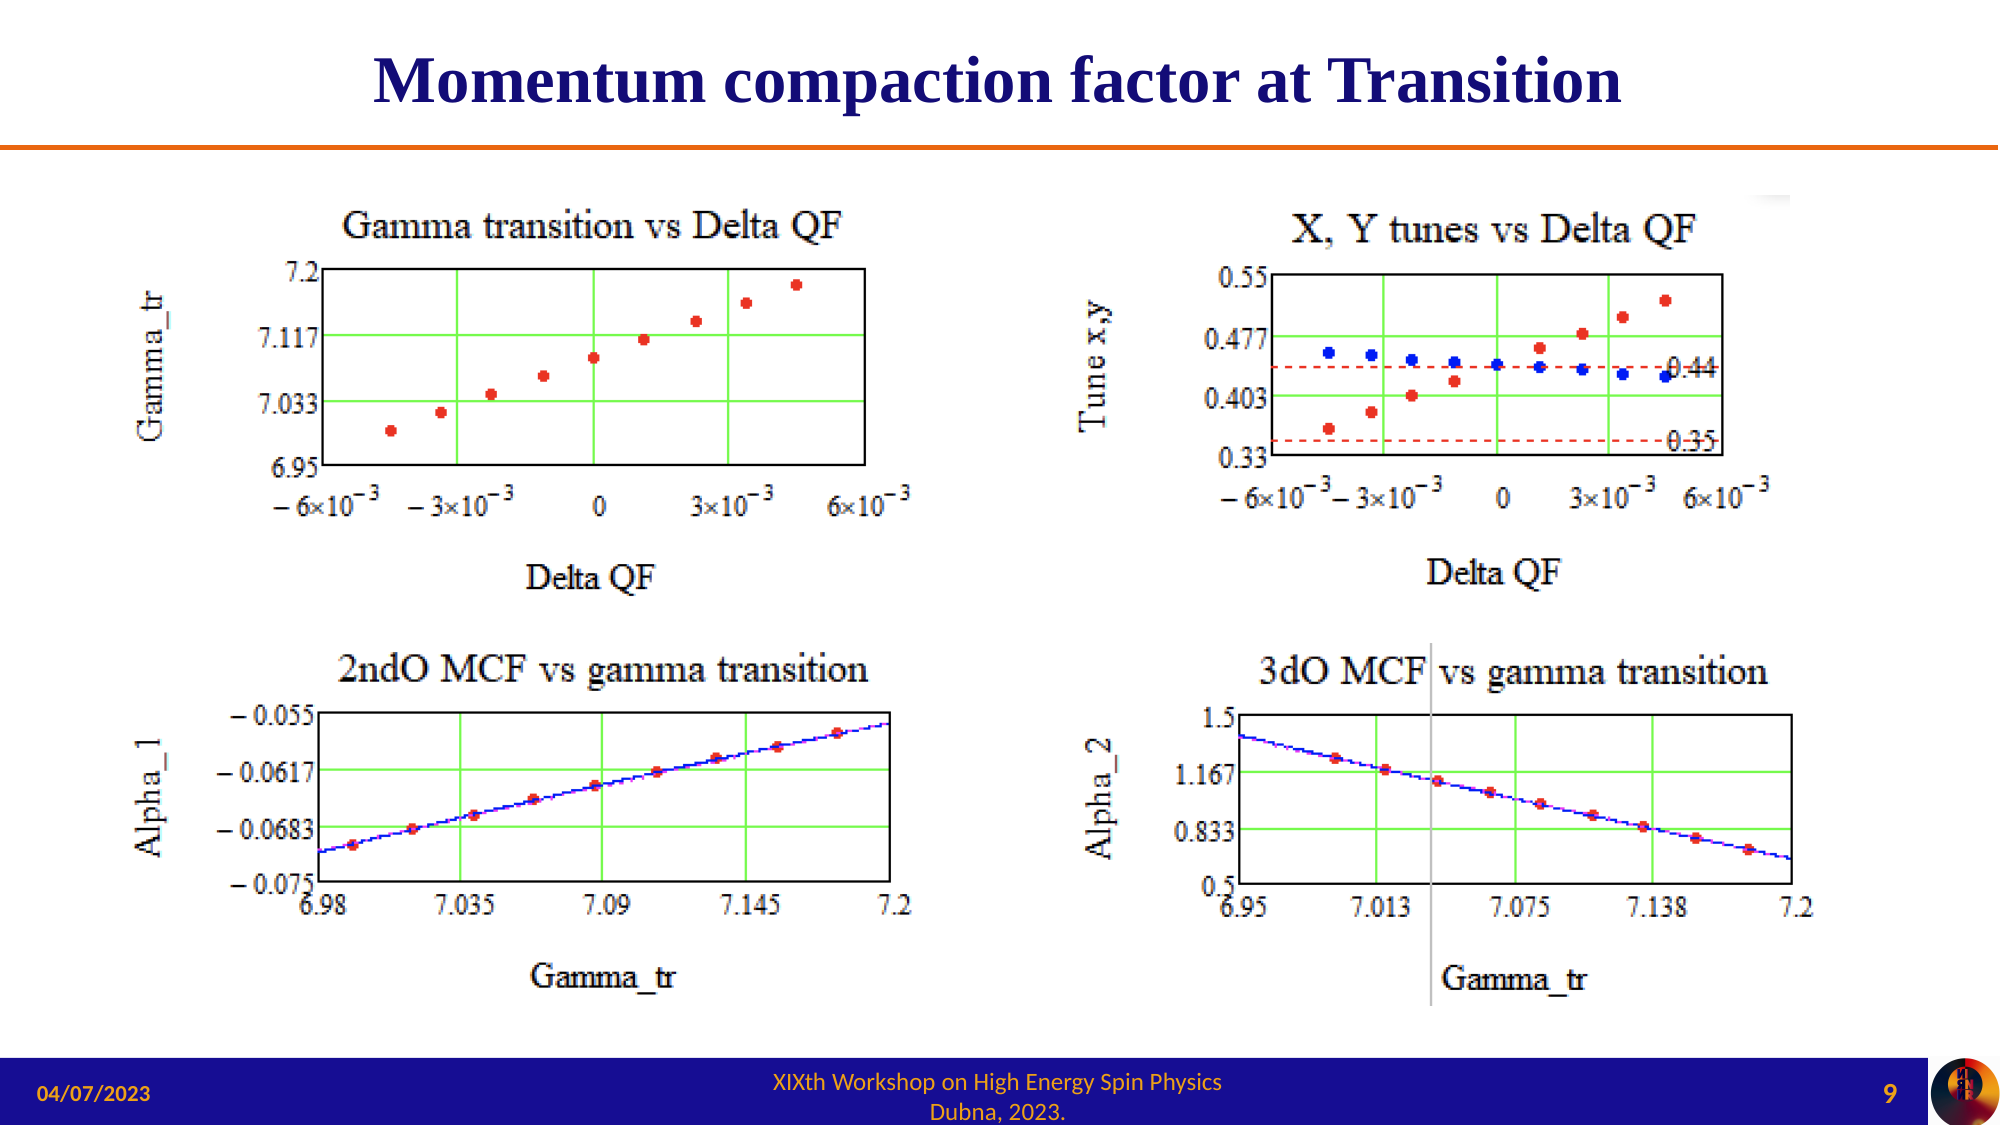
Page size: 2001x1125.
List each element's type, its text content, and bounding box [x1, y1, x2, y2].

picture [1067, 195, 1790, 613]
text_box Momentum compaction factor at Transition [0, 28, 1998, 124]
picture [1067, 643, 1834, 1006]
text_box XIXth Workshop on High Energy Spin Physics Dubna, 2023. [0, 1057, 1927, 1125]
picture [121, 195, 923, 612]
picture [1927, 1056, 2000, 1125]
picture [121, 643, 923, 1006]
